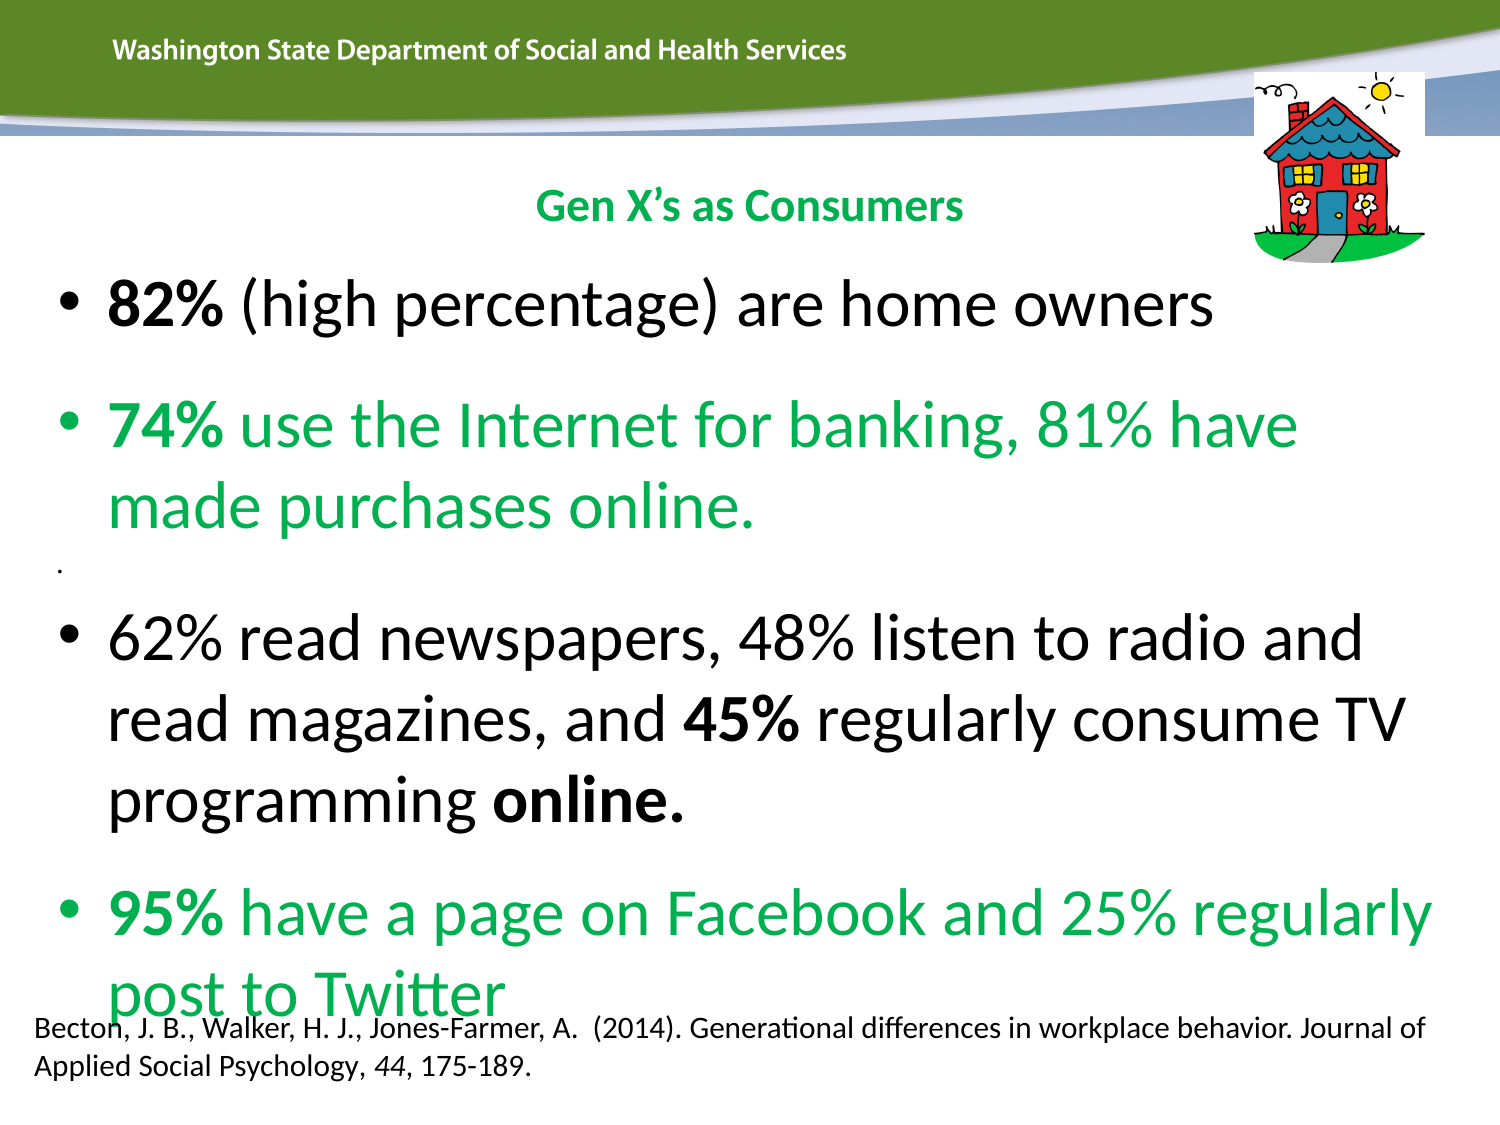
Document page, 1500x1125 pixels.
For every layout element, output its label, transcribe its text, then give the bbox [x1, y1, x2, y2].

list 82% (high percentage) are home owners 74% use the Internet for banking, 81% have made purchases online. 62% read newspapers, 48% listen to radio and read magazines, and 45% regularly consume TV programming online. 95% have a page on Facebook and 25% regularly post to Twitter [42, 251, 1458, 1000]
text_box Becton, J. B., Walker, H. J., Jones-Farmer, A. (2014). Generational differences in workplace behavior. Journal of Applied Social Psychology, 44, 175-189. [19, 1000, 1481, 1125]
picture [0, 0, 1500, 263]
title Gen X’s as Consumers [75, 144, 1248, 251]
